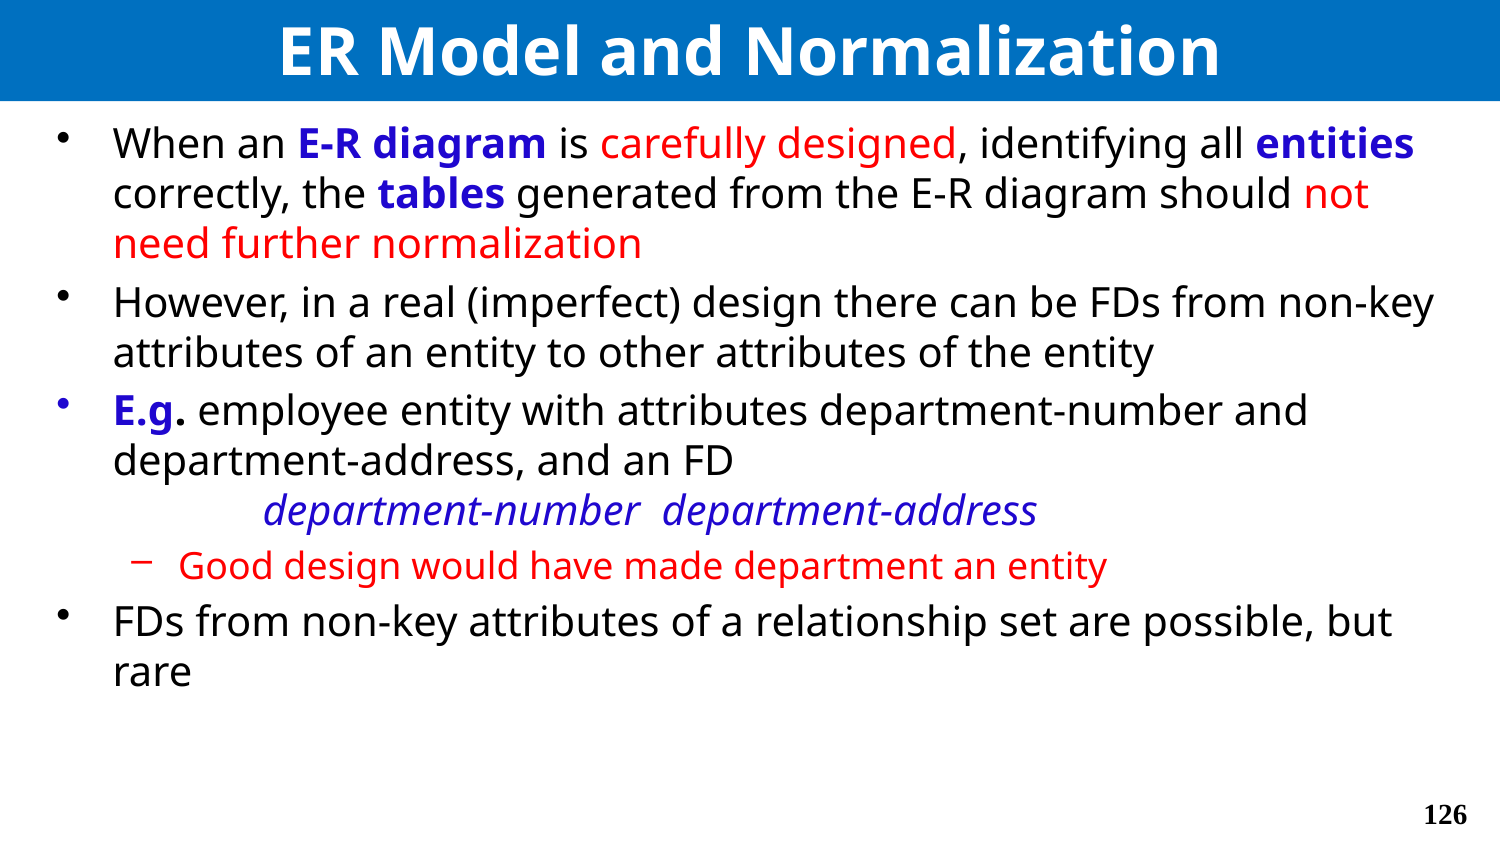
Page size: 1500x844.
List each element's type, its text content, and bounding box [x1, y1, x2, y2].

title ER Model and Normalization [0, 0, 1500, 102]
